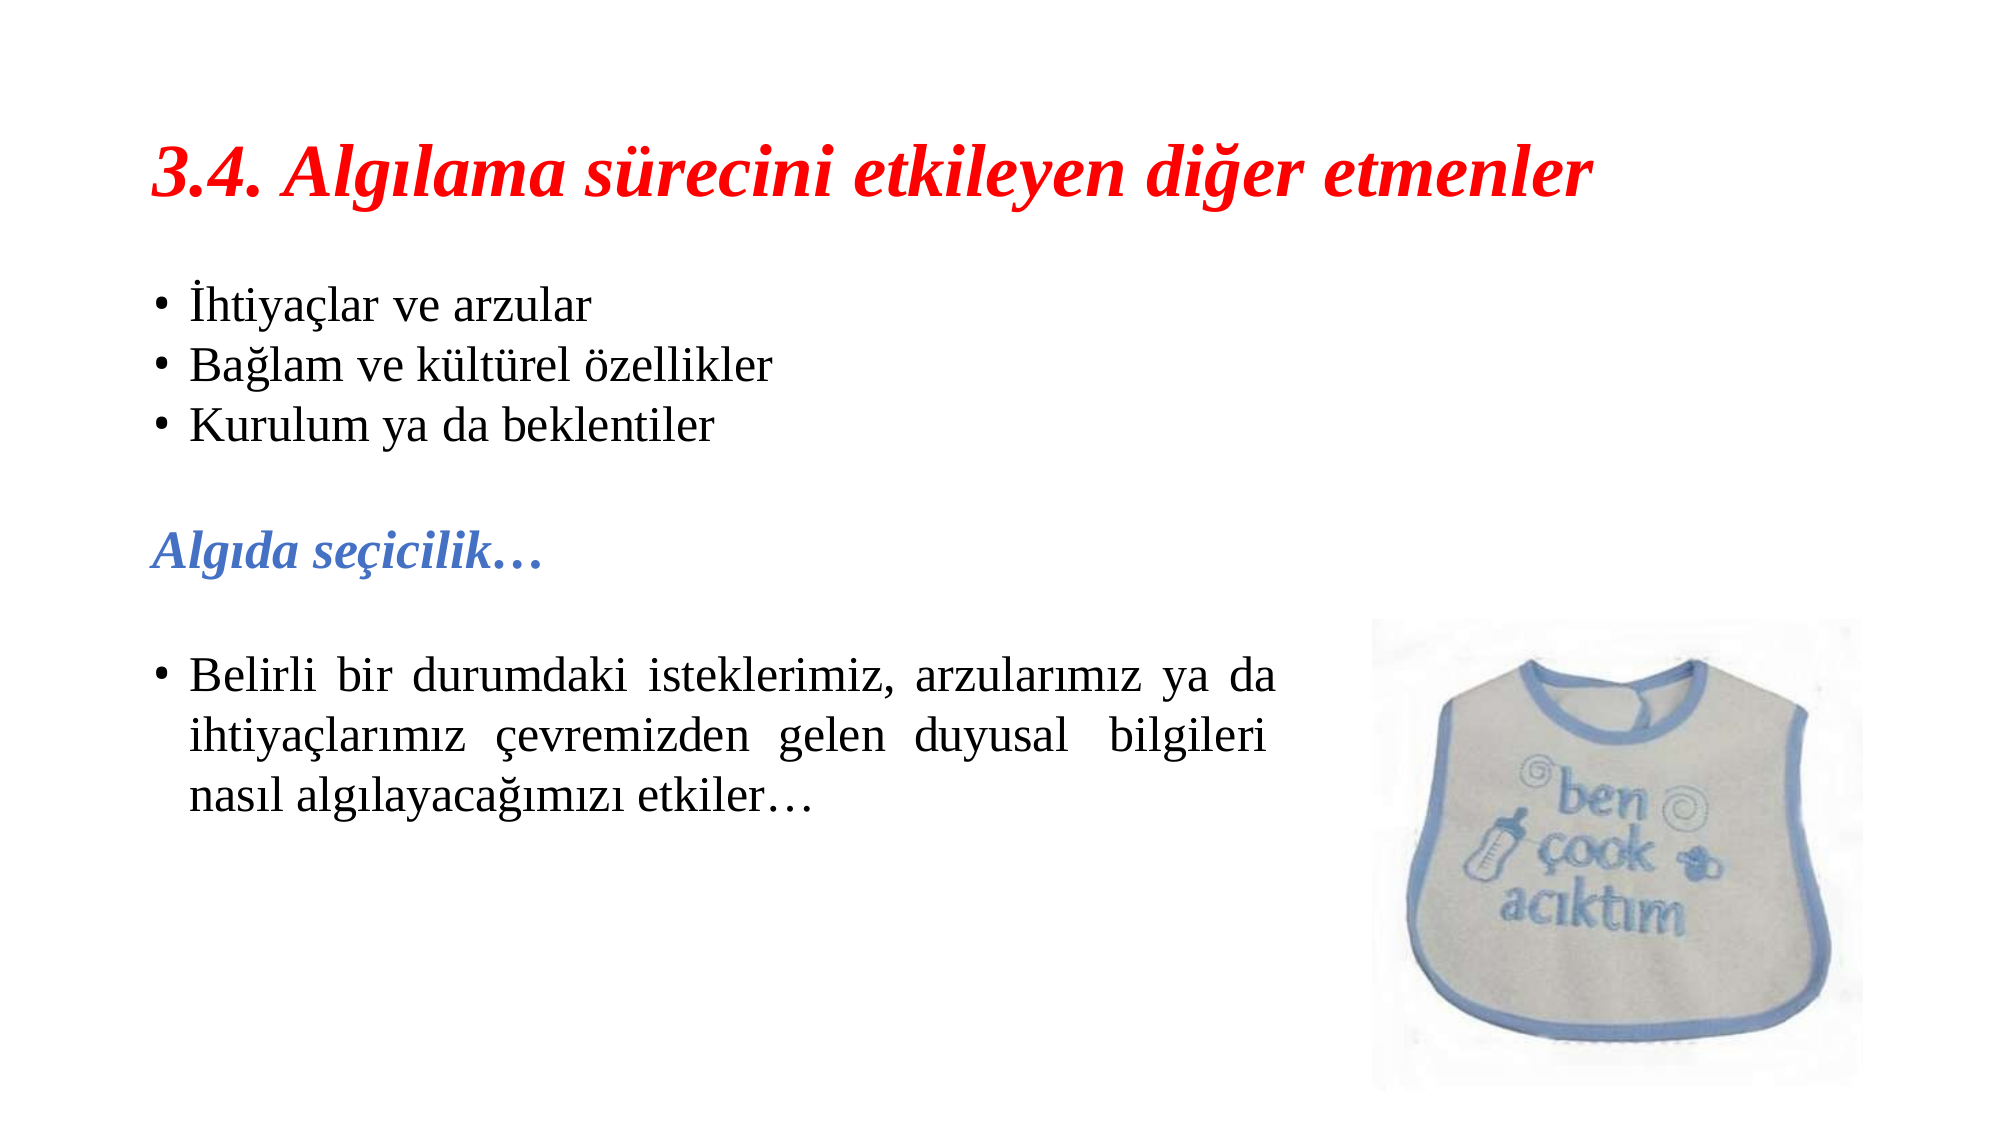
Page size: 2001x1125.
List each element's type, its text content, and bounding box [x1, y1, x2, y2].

text_box İhtiyaçlar ve arzular Bağlam ve kültürel özellikler Kurulum ya da beklentiler Algıda seçicilik… Belirli bir durumdaki isteklerimiz, arzularımız ya da ihtiyaçlarımız çevremizden gelen duyusal bilgileri nasıl algılayacağımızı etkiler… [150, 269, 1297, 822]
picture [1371, 619, 1863, 1092]
title 3.4. Algılama sürecini etkileyen diğer etmenler [150, 119, 1596, 309]
